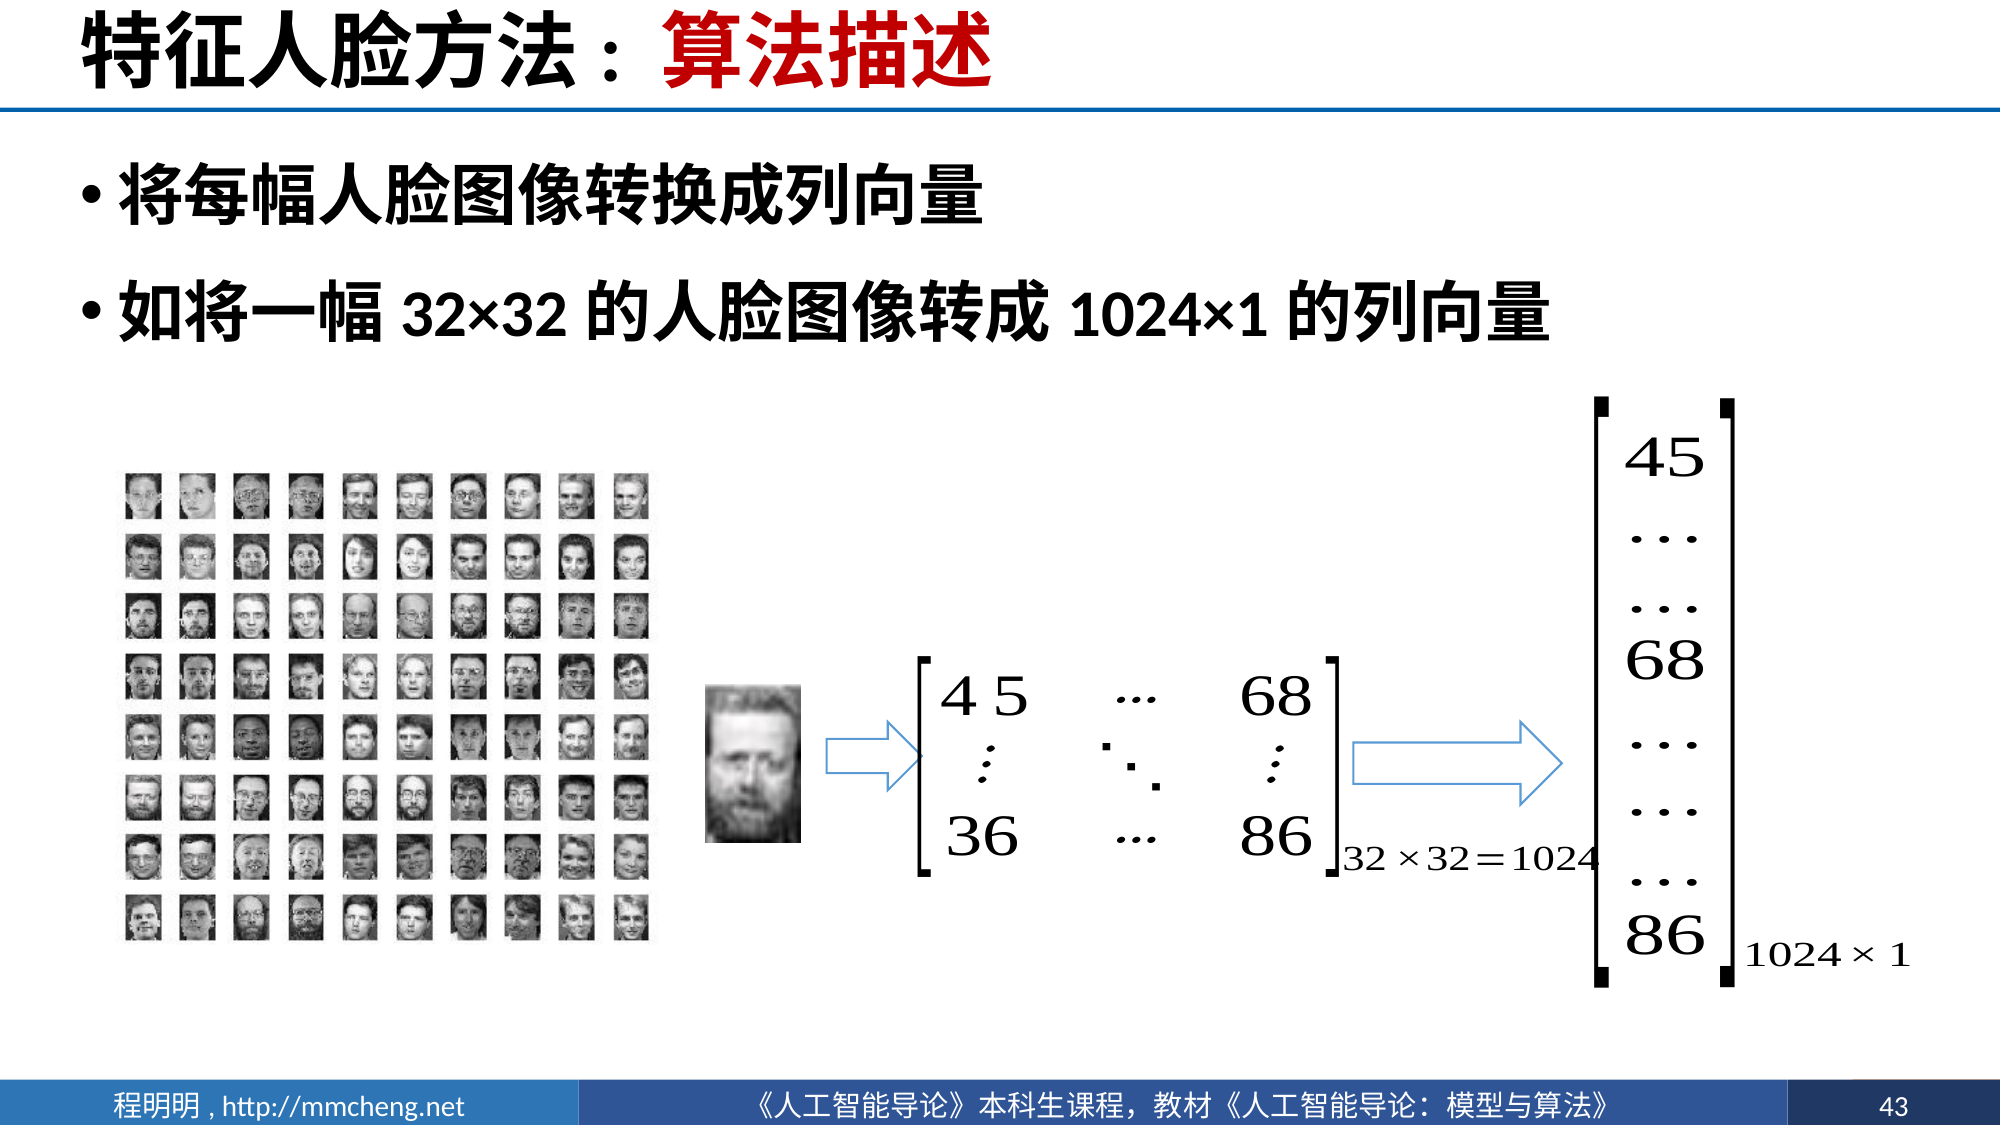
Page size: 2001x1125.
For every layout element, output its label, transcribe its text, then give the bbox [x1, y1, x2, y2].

text_box [1352, 719, 1564, 808]
picture [105, 460, 675, 958]
title 特征人脸方法: 算法描述 [64, 0, 2000, 110]
list 将每幅人脸图像转换成列向量 如将一幅32×32的人脸图像转成1024×1的列向量 [64, 129, 1928, 1085]
text_box [825, 719, 918, 793]
picture [705, 684, 801, 843]
